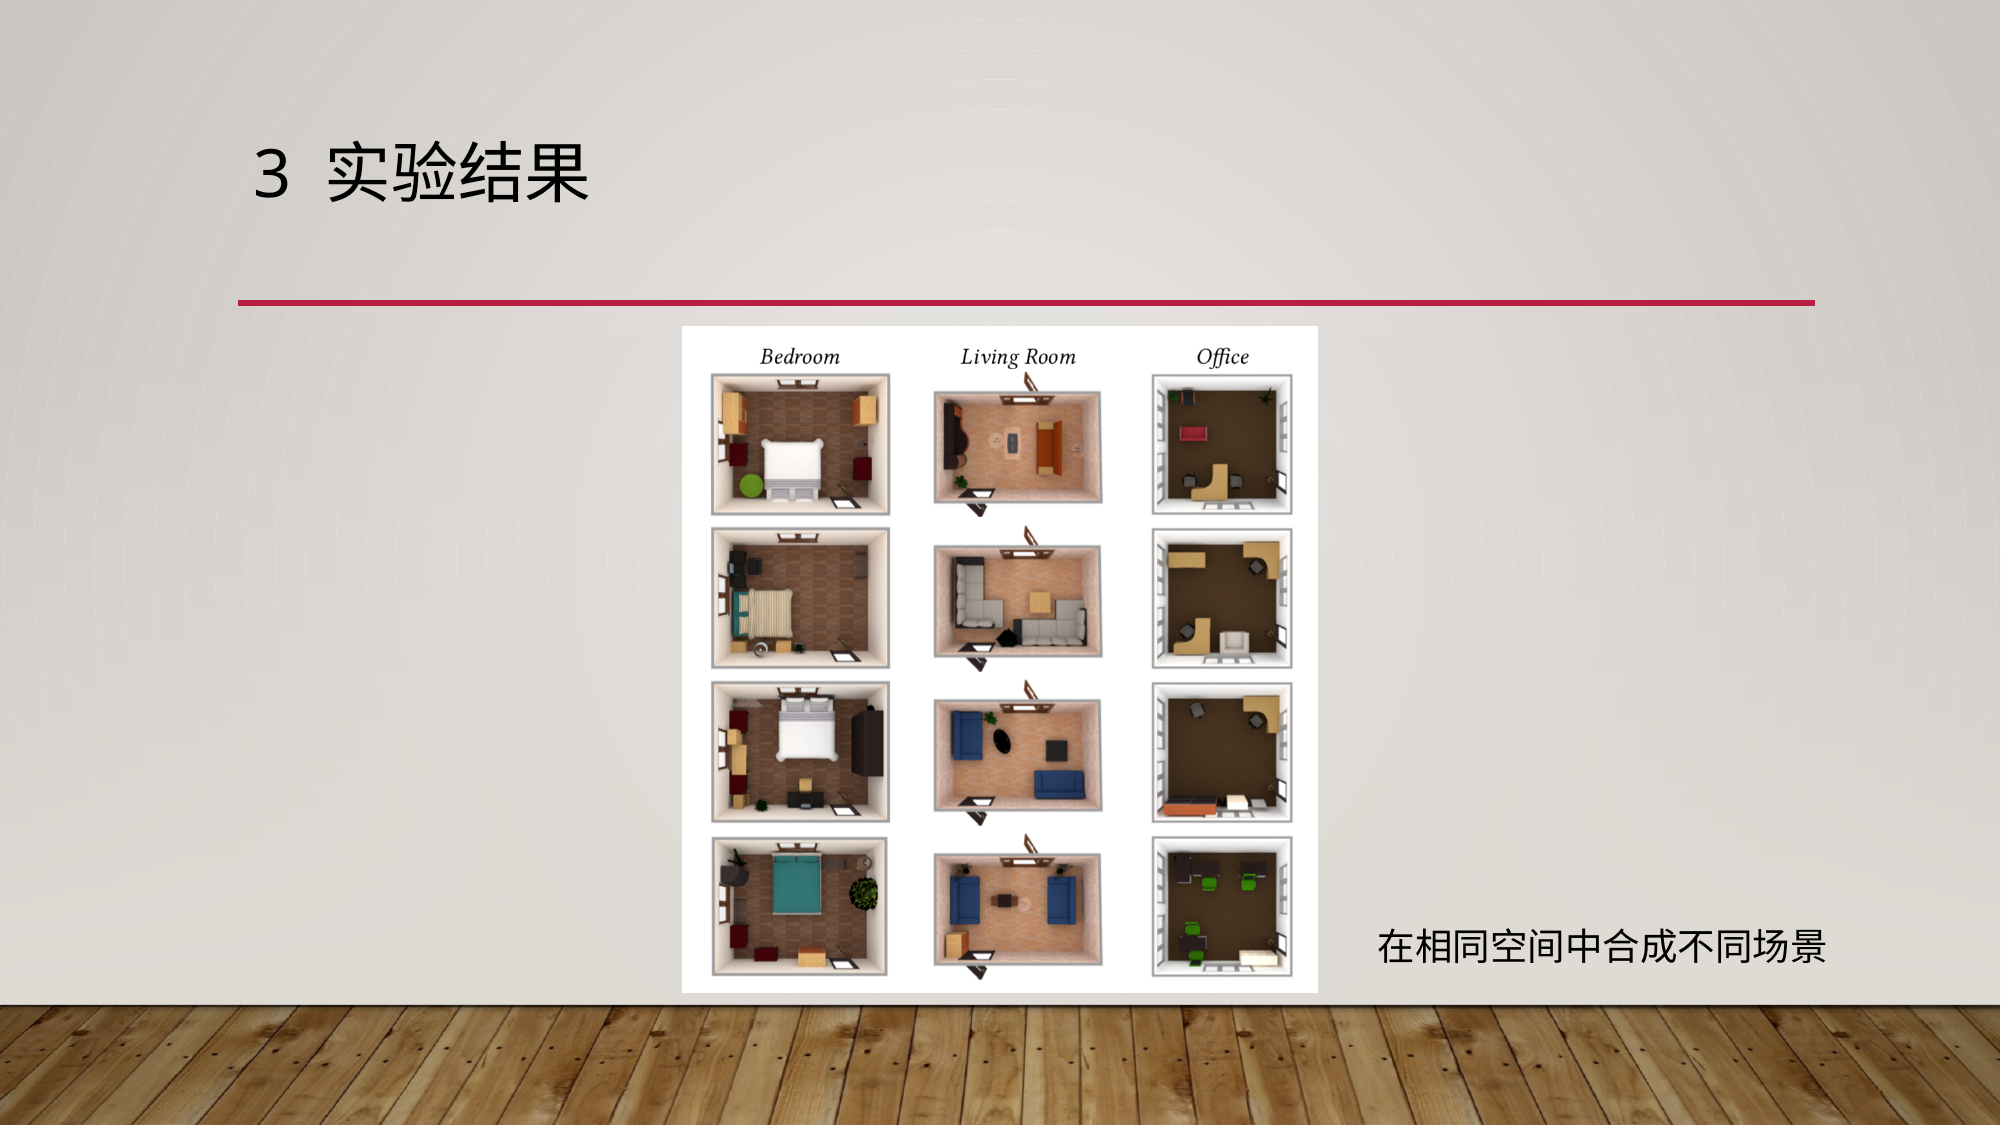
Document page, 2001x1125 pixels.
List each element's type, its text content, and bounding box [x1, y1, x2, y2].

picture [0, 1005, 2000, 1125]
text_box 在相同空间中合成不同场景 [1362, 915, 1843, 976]
picture [681, 326, 1319, 994]
title 3 实验结果 [238, 131, 1814, 305]
